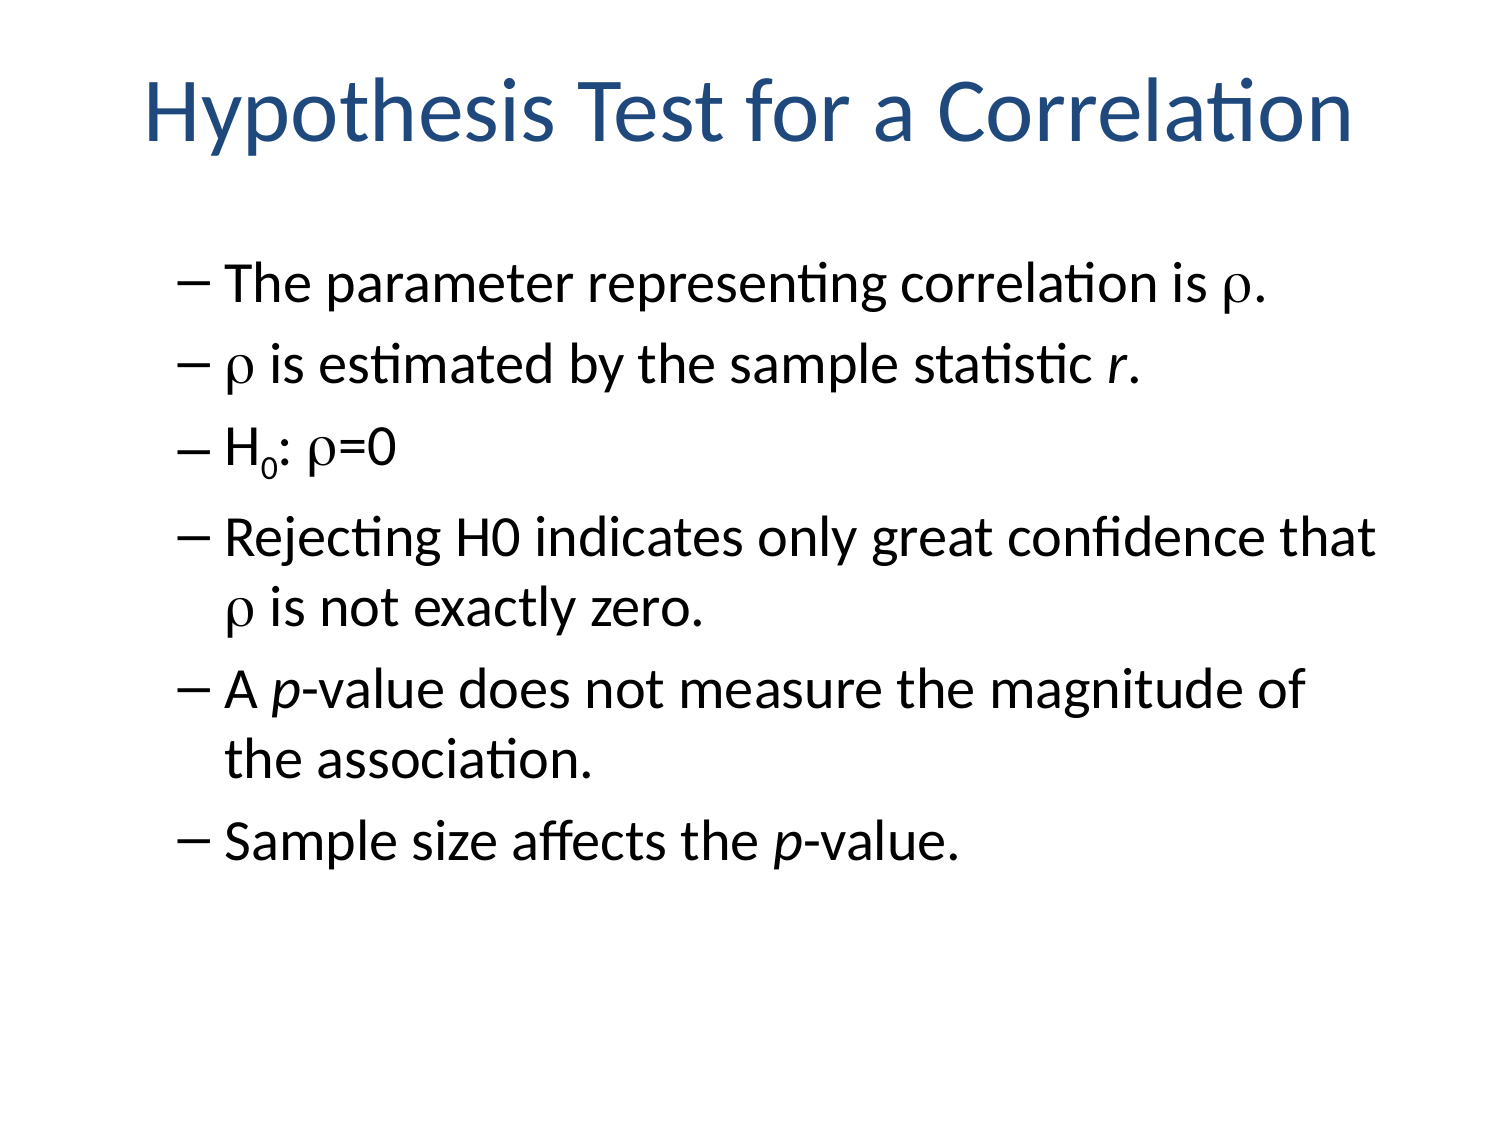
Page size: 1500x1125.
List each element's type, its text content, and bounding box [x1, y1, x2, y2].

list The parameter representing correlation is .  is estimated by the sample statistic r. H0: =0 Rejecting H0 indicates only great confidence that  is not exactly zero. A p-value does not measure the magnitude of the association. Sample size affects the p-value. [102, 243, 1398, 1040]
title Hypothesis Test for a Correlation [102, 41, 1398, 142]
